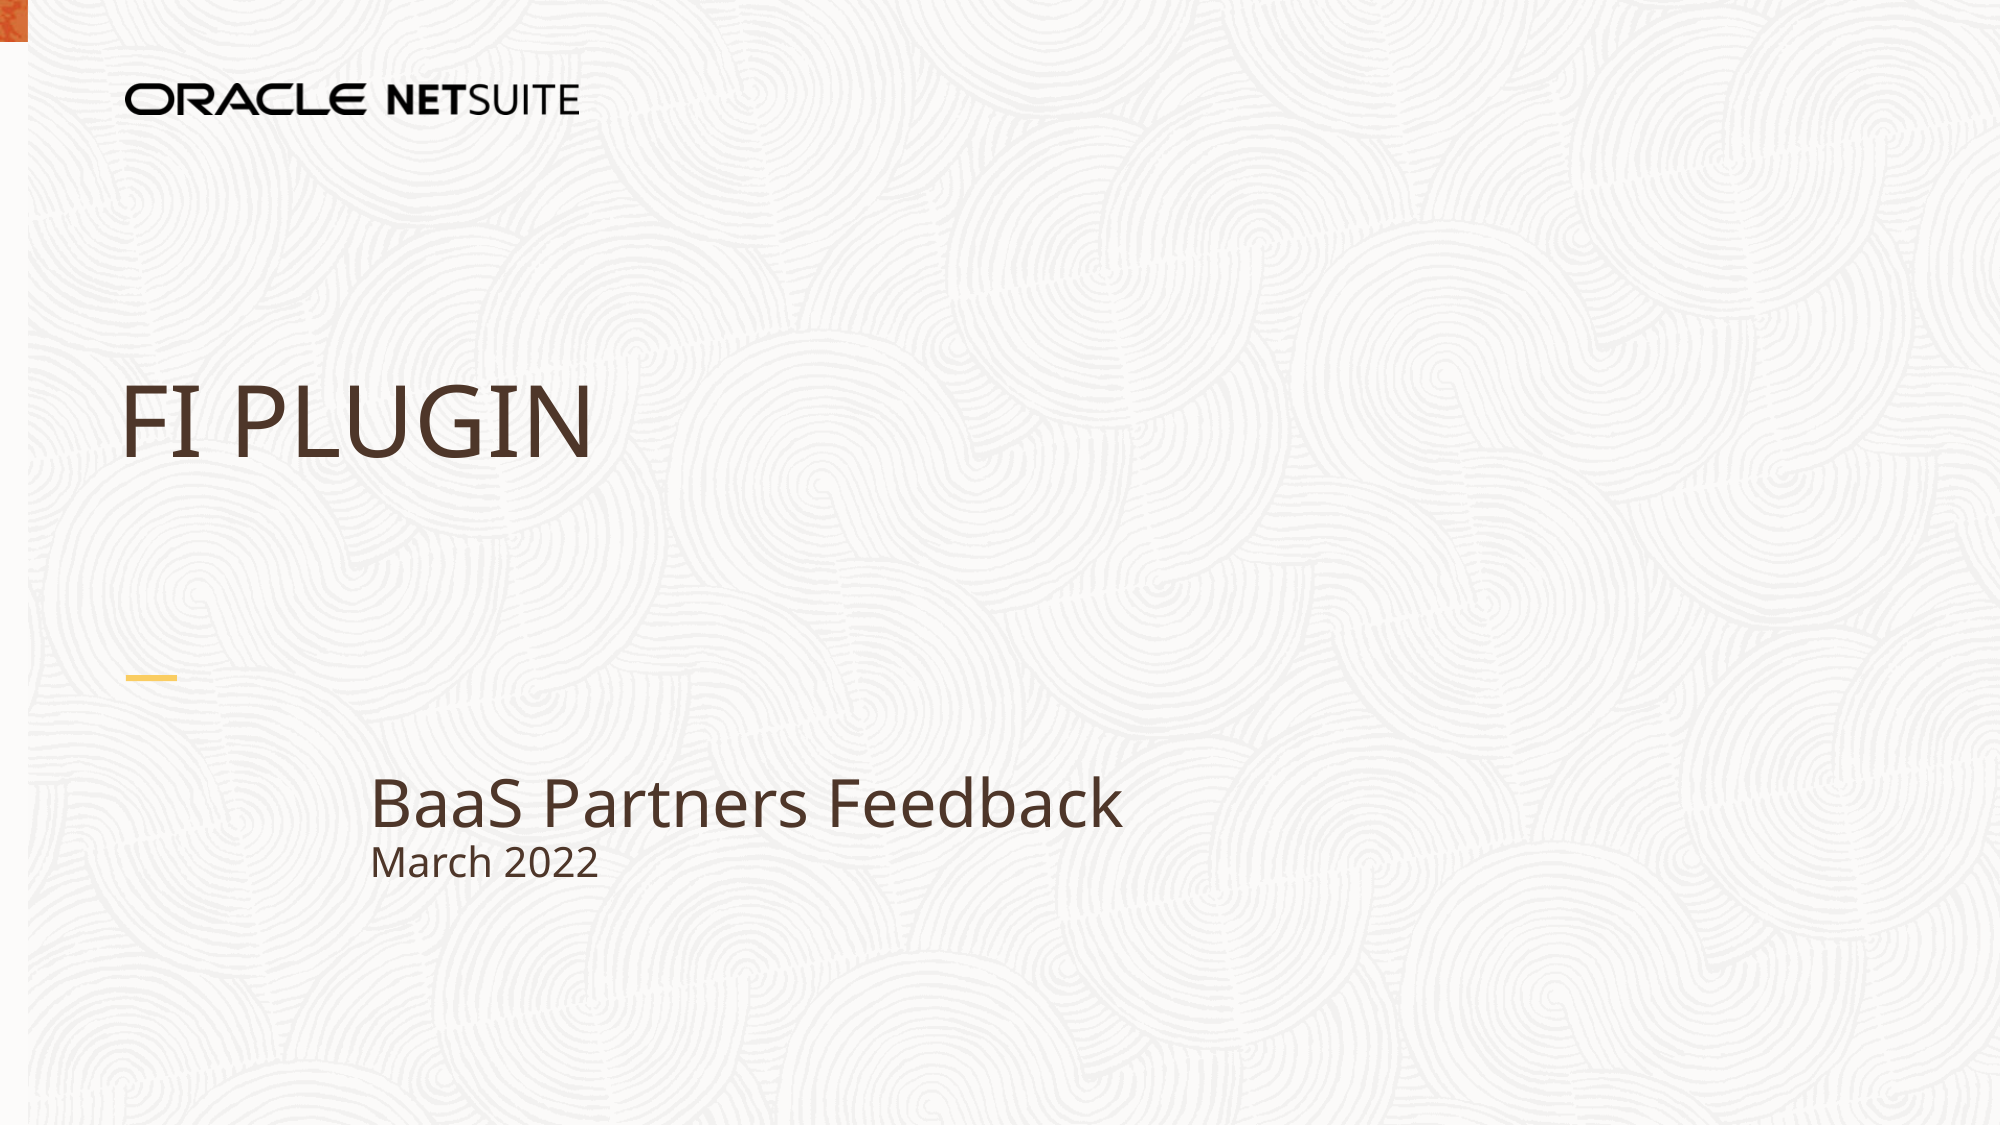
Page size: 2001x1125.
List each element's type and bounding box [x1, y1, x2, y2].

picture [124, 83, 579, 116]
text_box [27, 0, 2000, 1125]
picture [0, 0, 27, 42]
